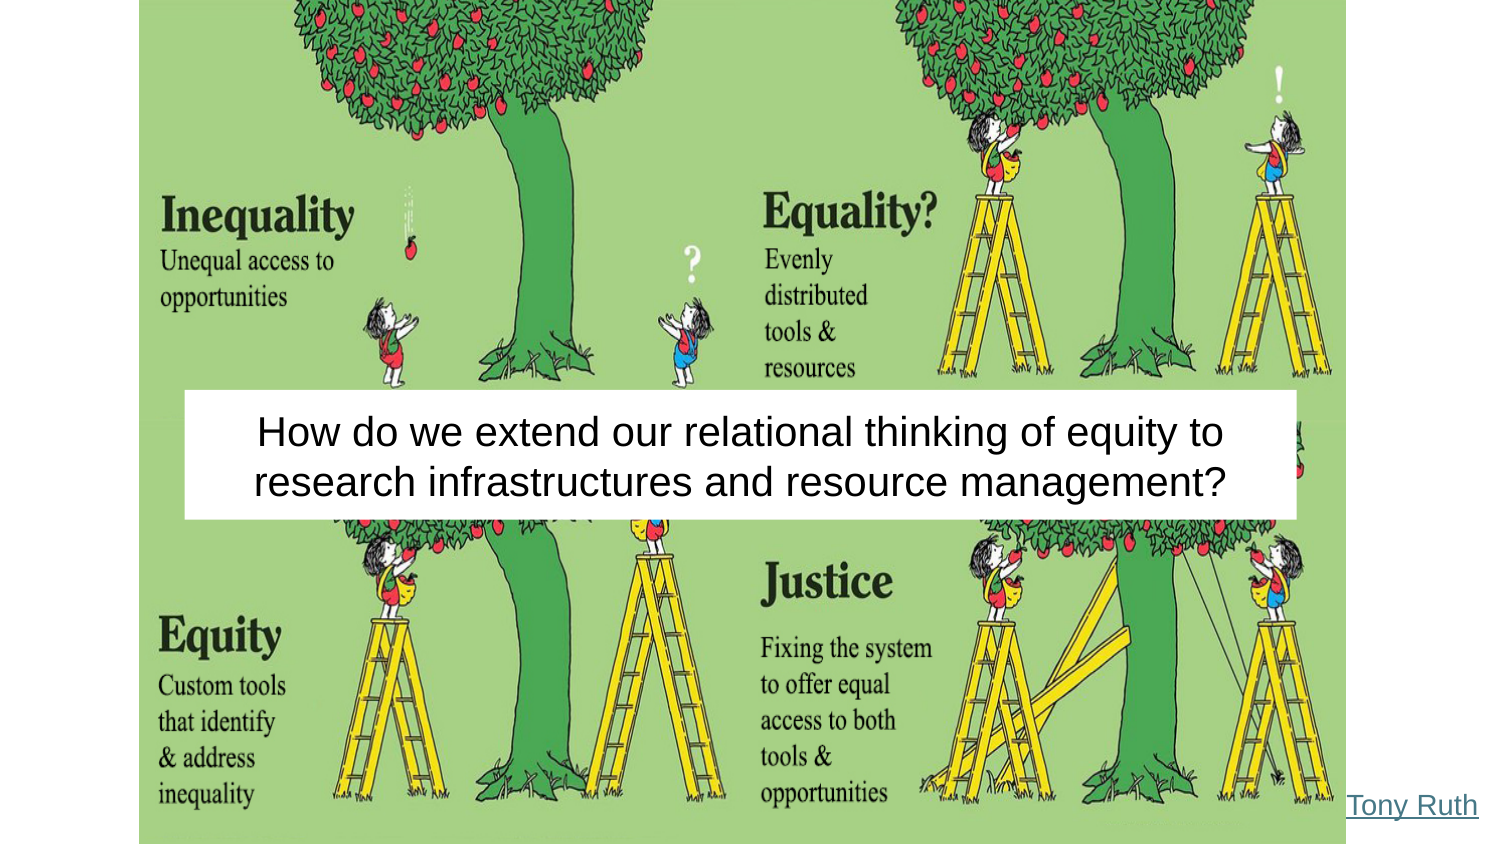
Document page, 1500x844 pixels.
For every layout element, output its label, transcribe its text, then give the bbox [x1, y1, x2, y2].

text_box Tony Ruth [1350, 775, 1500, 833]
picture [139, 0, 1346, 844]
